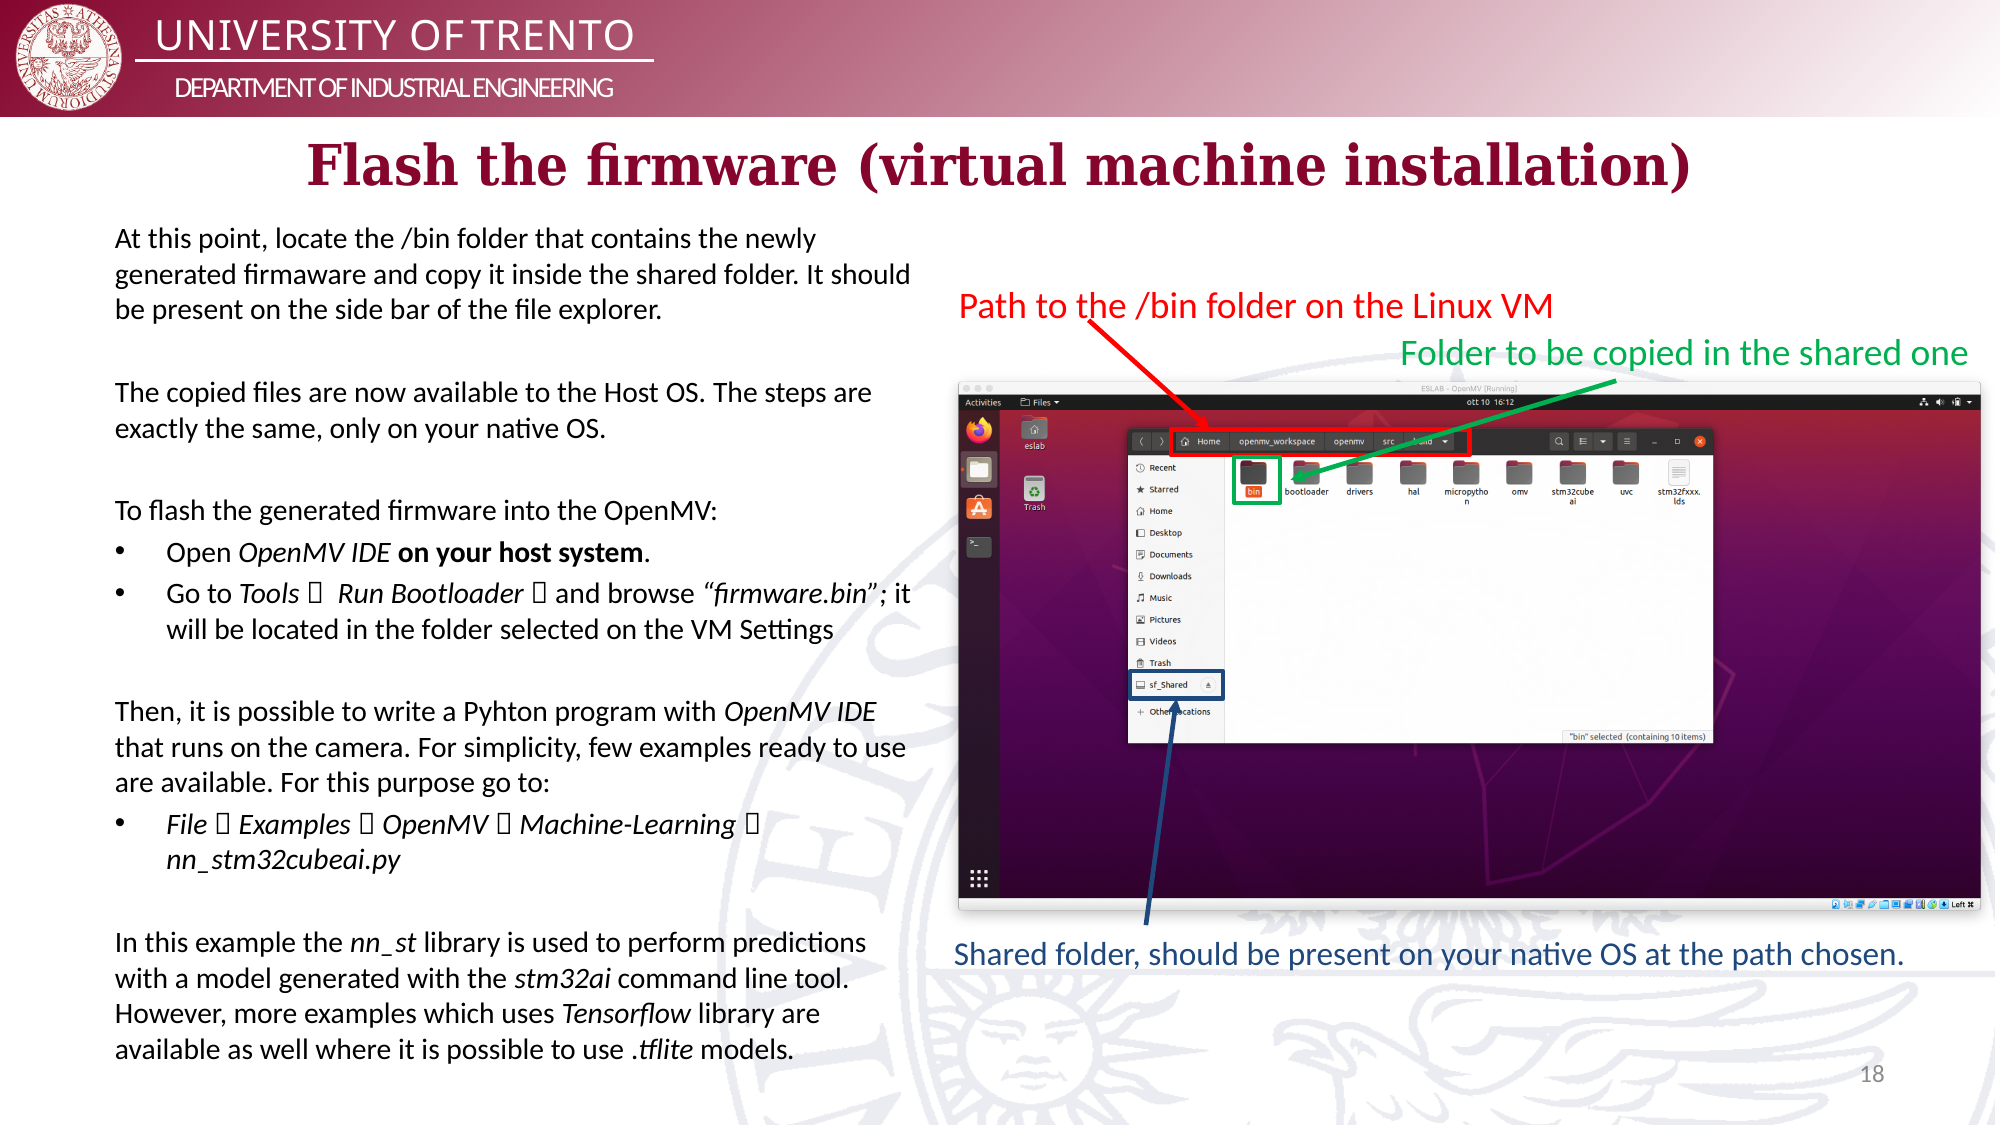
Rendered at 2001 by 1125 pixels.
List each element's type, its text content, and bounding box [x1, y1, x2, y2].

text_box Folder to be copied in the shared one [1385, 320, 1985, 365]
slide_number 18 [1433, 1042, 1900, 1103]
text_box Path to the /bin folder on the Linux VM [944, 273, 1570, 334]
picture [938, 367, 2000, 934]
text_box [1088, 319, 1211, 430]
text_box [1290, 380, 1617, 480]
list At this point, locate the /bin folder that contains the newly generated firmaware and copy it inside the shared folder. It should be present on the side bar of the file explorer. The copied files are now available to the Host OS. The steps are exactly the same, only on your native OS. To flash the generated firmware into the OpenMV: Open OpenMV IDE on your host system. Go to Tools  Run Bootloader  and browse “firmware.bin”; it will be located in the folder selected on the VM Settings Then, it is possible to write a Pyhton program with OpenMV IDE that runs on the camera. For simplicity, few examples ready to use are available. For this purpose go to: File  Examples  OpenMV  Machine-Learning  nn_stm32cubeai.py In this example the nn_st library is used to perform predictions with a model generated with the stm32ai command line tool. However, more examples which uses Tensorflow library are available as well where it is possible to use .tflite models. [99, 211, 940, 1090]
title Flash the firmware (virtual machine installation) [150, 113, 1850, 212]
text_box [1145, 698, 1177, 926]
text_box Shared folder, should be present on your native OS at the path chosen. [939, 942, 1989, 980]
